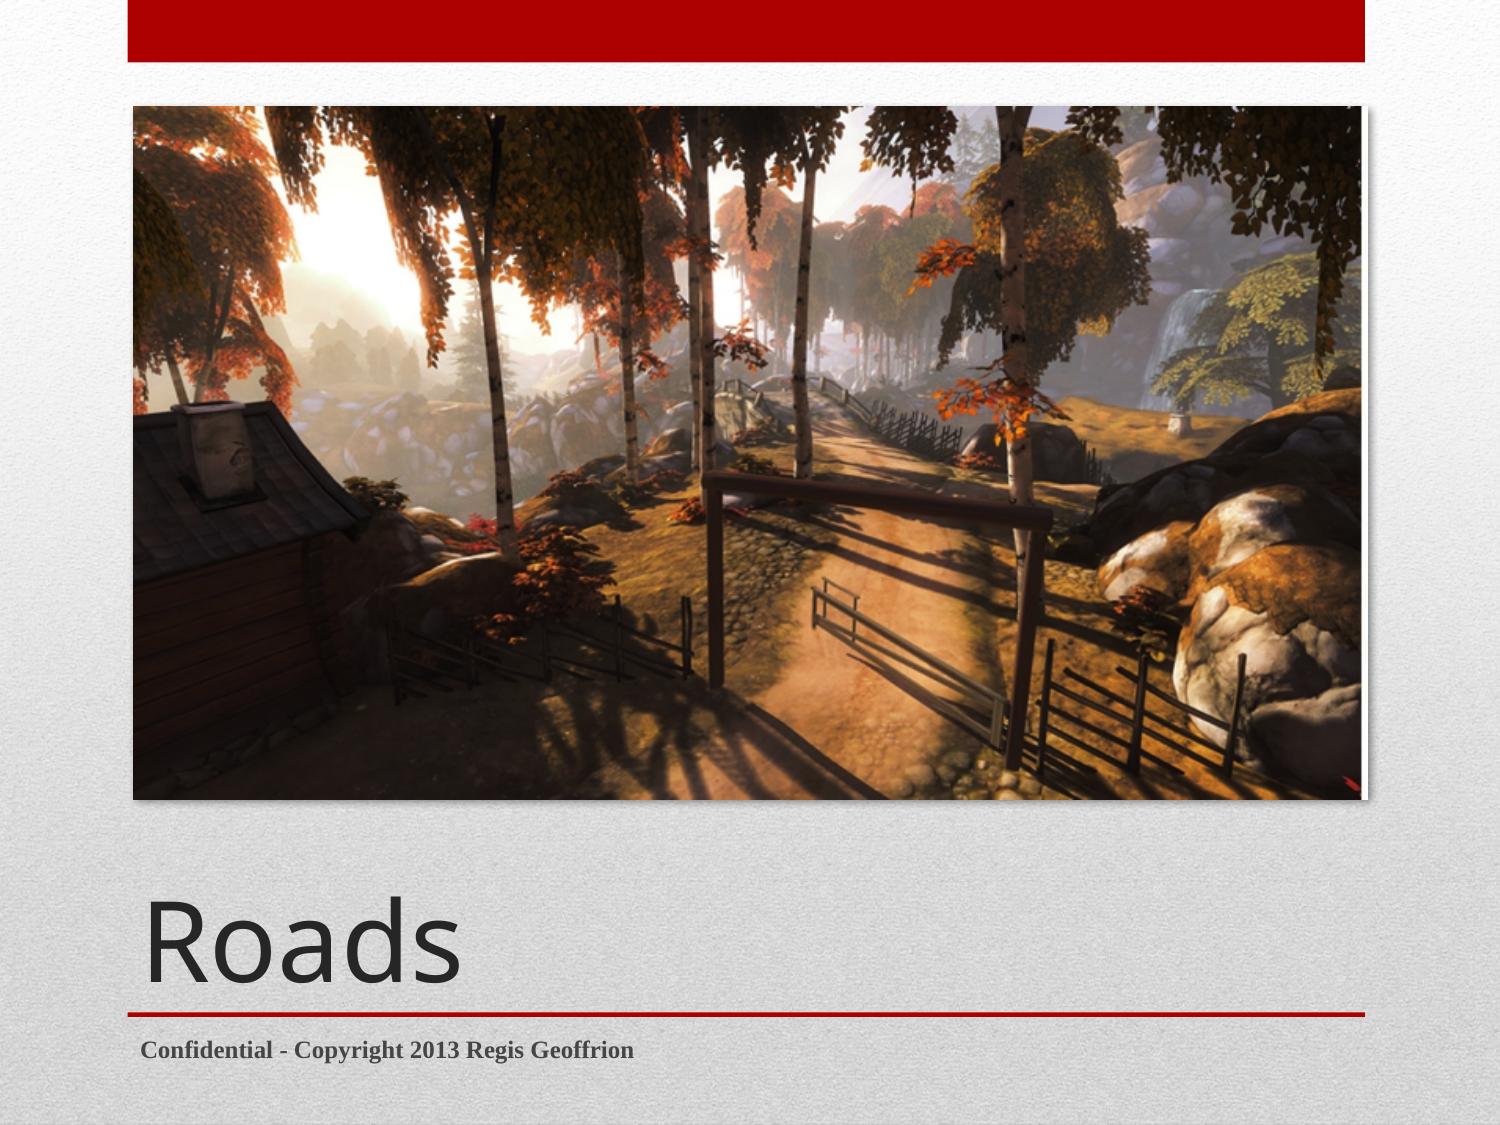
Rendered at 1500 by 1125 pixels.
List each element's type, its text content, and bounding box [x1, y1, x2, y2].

title Roads [125, 750, 1238, 1013]
footer Confidential - Copyright 2013 Regis Geoffrion [125, 1018, 925, 1079]
picture [132, 105, 1369, 801]
